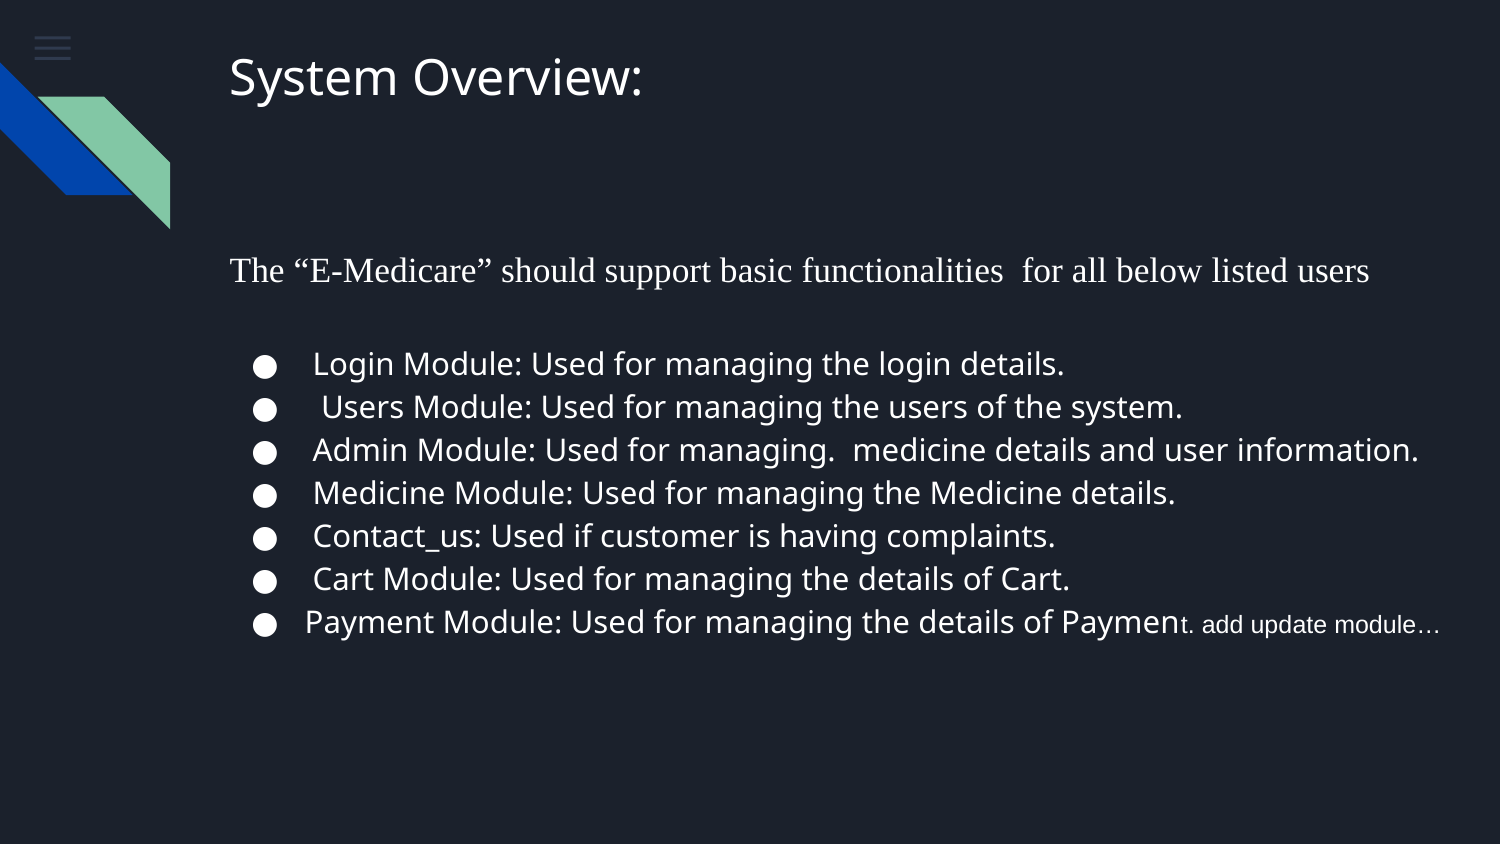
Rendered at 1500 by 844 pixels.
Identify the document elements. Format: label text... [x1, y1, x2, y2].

title System Overview: The “E-Medicare” should support basic functionalities for all below listed users Login Module: Used for managing the login details. Users Module: Used for managing the users of the system. Admin Module: Used for managing. medicine details and user information. Medicine Module: Used for managing the Medicine details. Contact_us: Used if customer is having complaints. Cart Module: Used for managing the details of Cart. Payment Module: Used for managing the details of Payment. add update module… [214, 21, 1463, 821]
